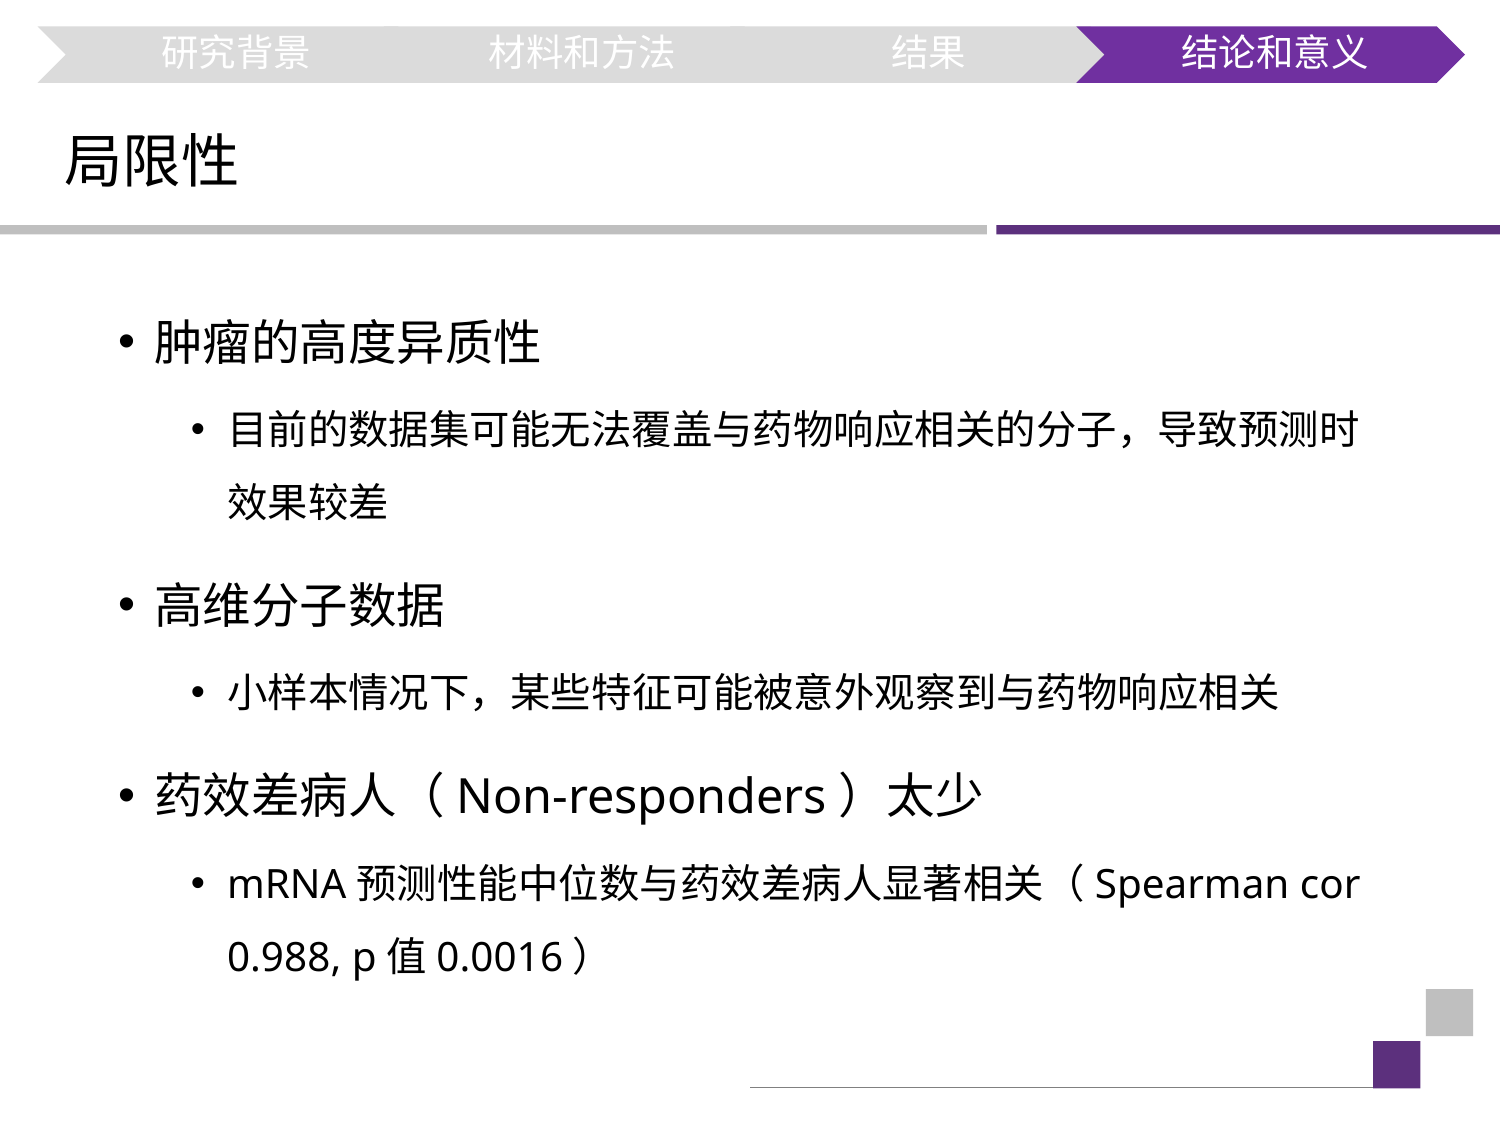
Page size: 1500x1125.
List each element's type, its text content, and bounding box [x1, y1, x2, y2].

text_box [1425, 988, 1474, 1037]
text_box [1372, 1040, 1421, 1087]
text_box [39, 27, 1465, 82]
list 肿瘤的高度异质性 目前的数据集可能无法覆盖与药物响应相关的分子，导致预测时效果较差 高维分子数据 小样本情况下，某些特征可能被意外观察到与药物响应相关 药效差病人（Non-responders）太少 mRNA预测性能中位数与药效差病人显著相关（Spearman cor 0.988, p值0.0016） [103, 275, 1397, 990]
title 局限性 [49, 112, 1451, 217]
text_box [0, 225, 1500, 235]
